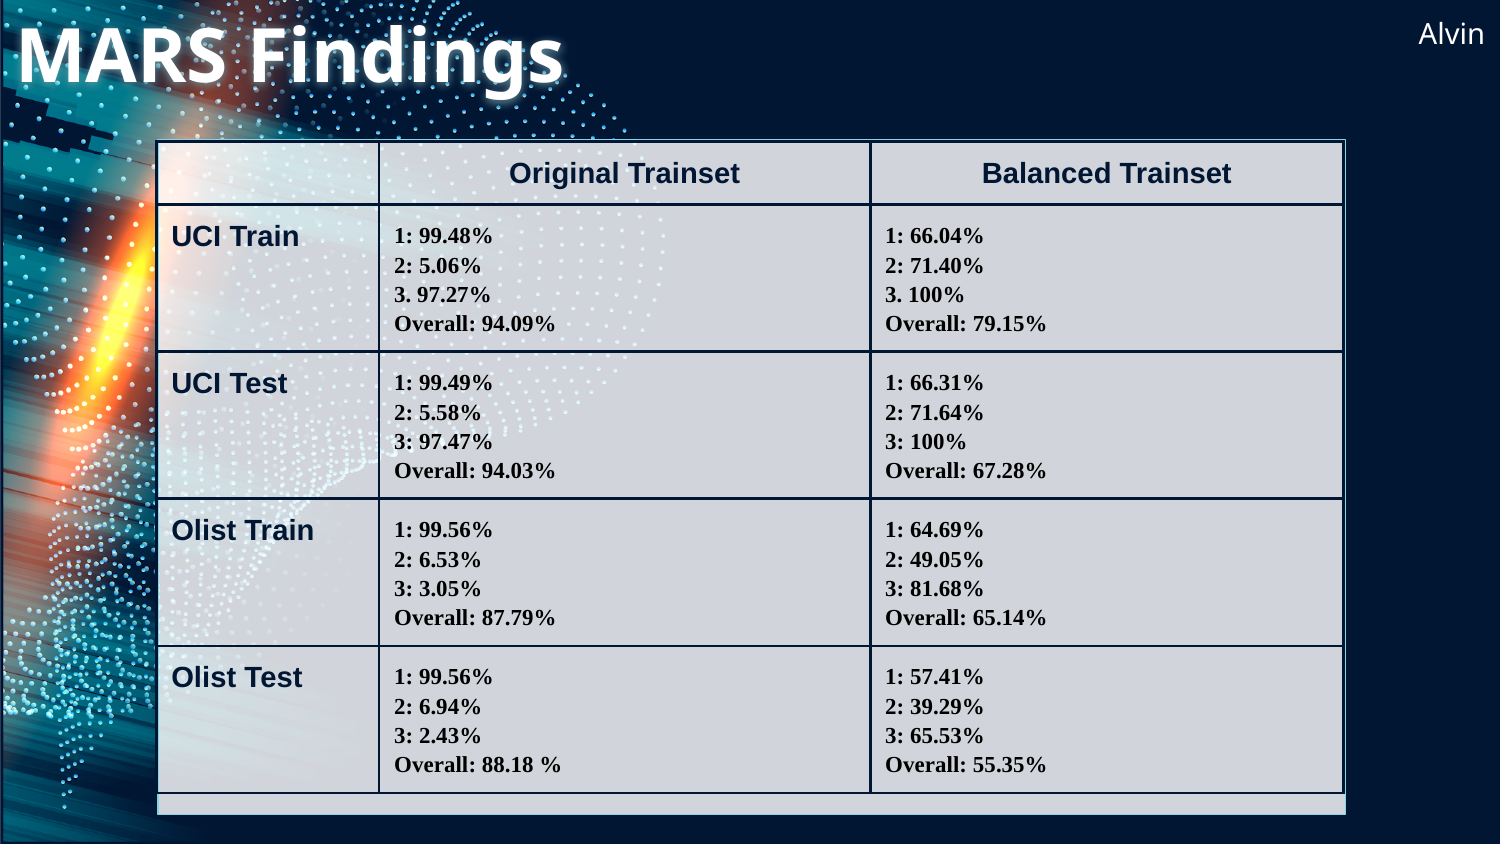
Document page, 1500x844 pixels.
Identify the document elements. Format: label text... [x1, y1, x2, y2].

table_cell 1: 99.56% 2: 6.53% 3: 3.05% Overall: 87.79% [380, 500, 869, 645]
text_box Alvin [1351, 0, 1500, 65]
title MARS Findings [0, 0, 1265, 106]
table_cell 1: 99.56% 2: 6.94% 3: 2.43% Overall: 88.18 % [380, 647, 869, 792]
table_cell UCI Test [158, 353, 378, 497]
table_cell 1: 99.48% 2: 5.06% 3. 97.27% Overall: 94.09% [380, 206, 869, 350]
table_cell 1: 64.69% 2: 49.05% 3: 81.68% Overall: 65.14% [872, 500, 1342, 645]
picture [0, 0, 1500, 844]
table_cell 1: 66.04% 2: 71.40% 3. 100% Overall: 79.15% [872, 206, 1342, 350]
table_cell 1: 99.49% 2: 5.58% 3: 97.47% Overall: 94.03% [380, 353, 869, 497]
table_cell UCI Train [158, 206, 378, 350]
table_cell Olist Train [158, 500, 378, 645]
table_header Original Trainset [380, 143, 869, 203]
table_cell 1: 66.31% 2: 71.64% 3: 100% Overall: 67.28% [872, 353, 1342, 497]
text_box [157, 140, 1346, 815]
table_cell Olist Test [158, 647, 378, 792]
table_header [158, 143, 378, 203]
table_cell 1: 57.41% 2: 39.29% 3: 65.53% Overall: 55.35% [872, 647, 1342, 792]
table_header Balanced Trainset [872, 143, 1342, 203]
